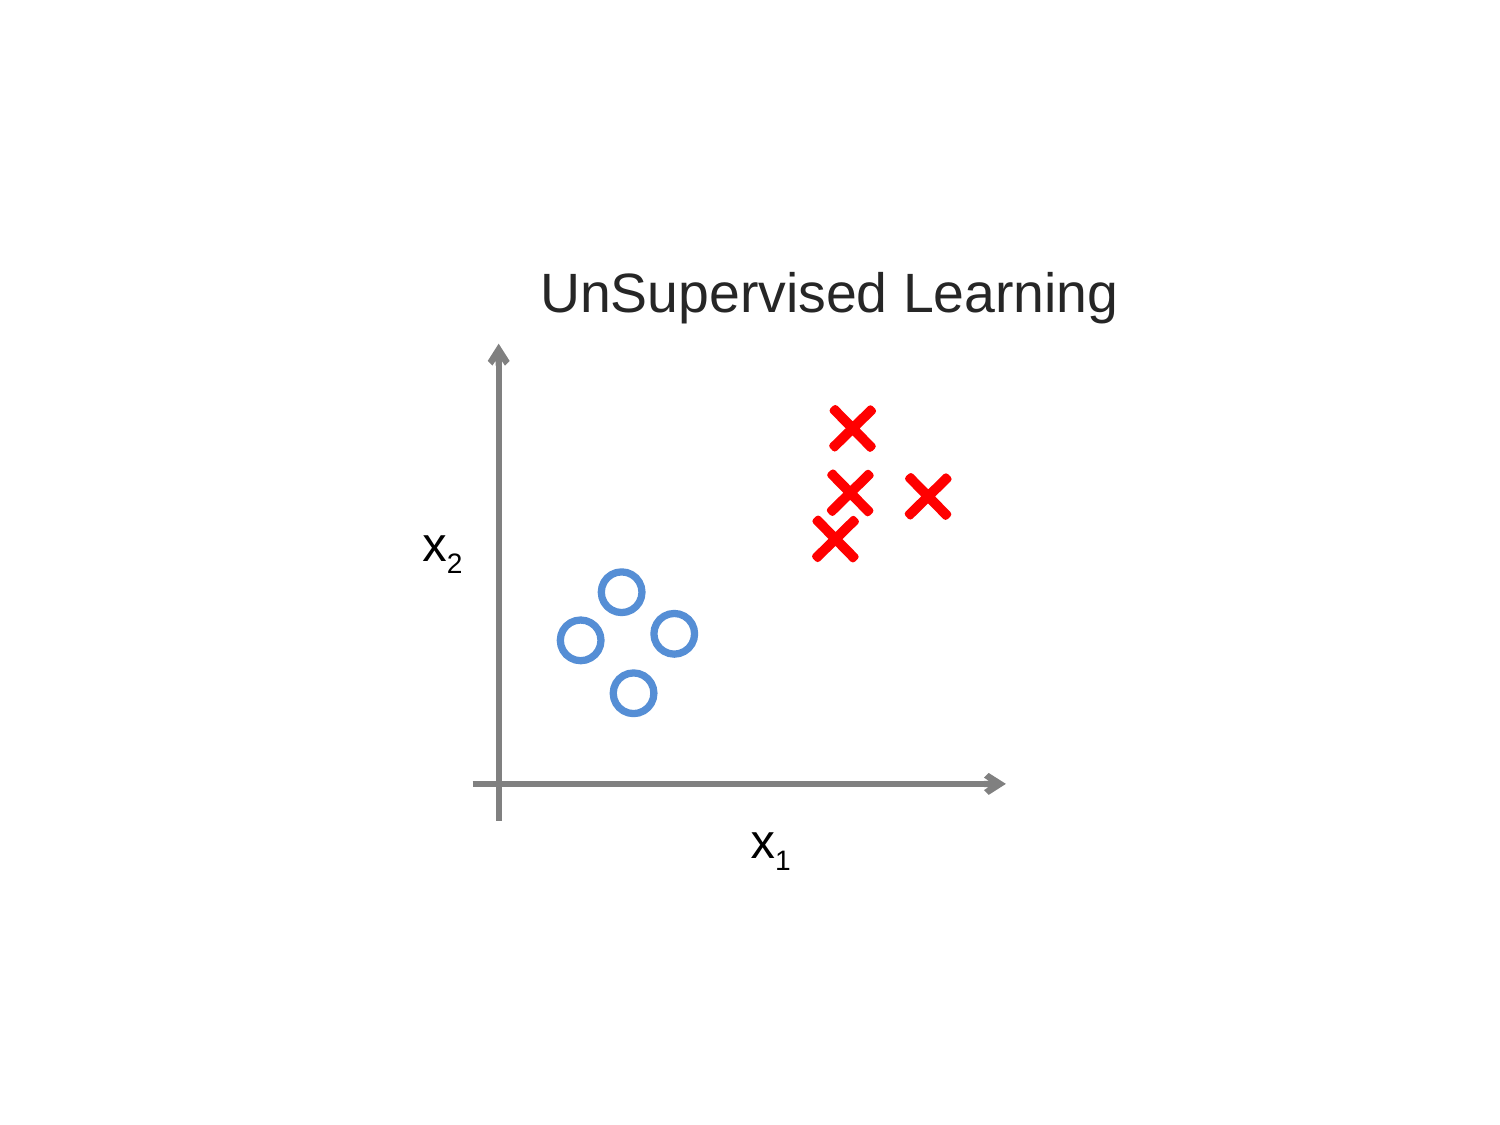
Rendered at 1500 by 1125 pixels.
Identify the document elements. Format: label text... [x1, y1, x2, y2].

text_box [830, 406, 876, 451]
text_box [813, 516, 858, 562]
text_box [827, 470, 873, 516]
text_box [651, 611, 697, 657]
text_box UnSupervised Learning [525, 249, 1134, 332]
text_box [599, 569, 645, 615]
text_box x2 [407, 505, 478, 587]
text_box [905, 474, 951, 519]
text_box [558, 617, 604, 663]
text_box [611, 670, 656, 716]
text_box x1 [735, 802, 806, 884]
